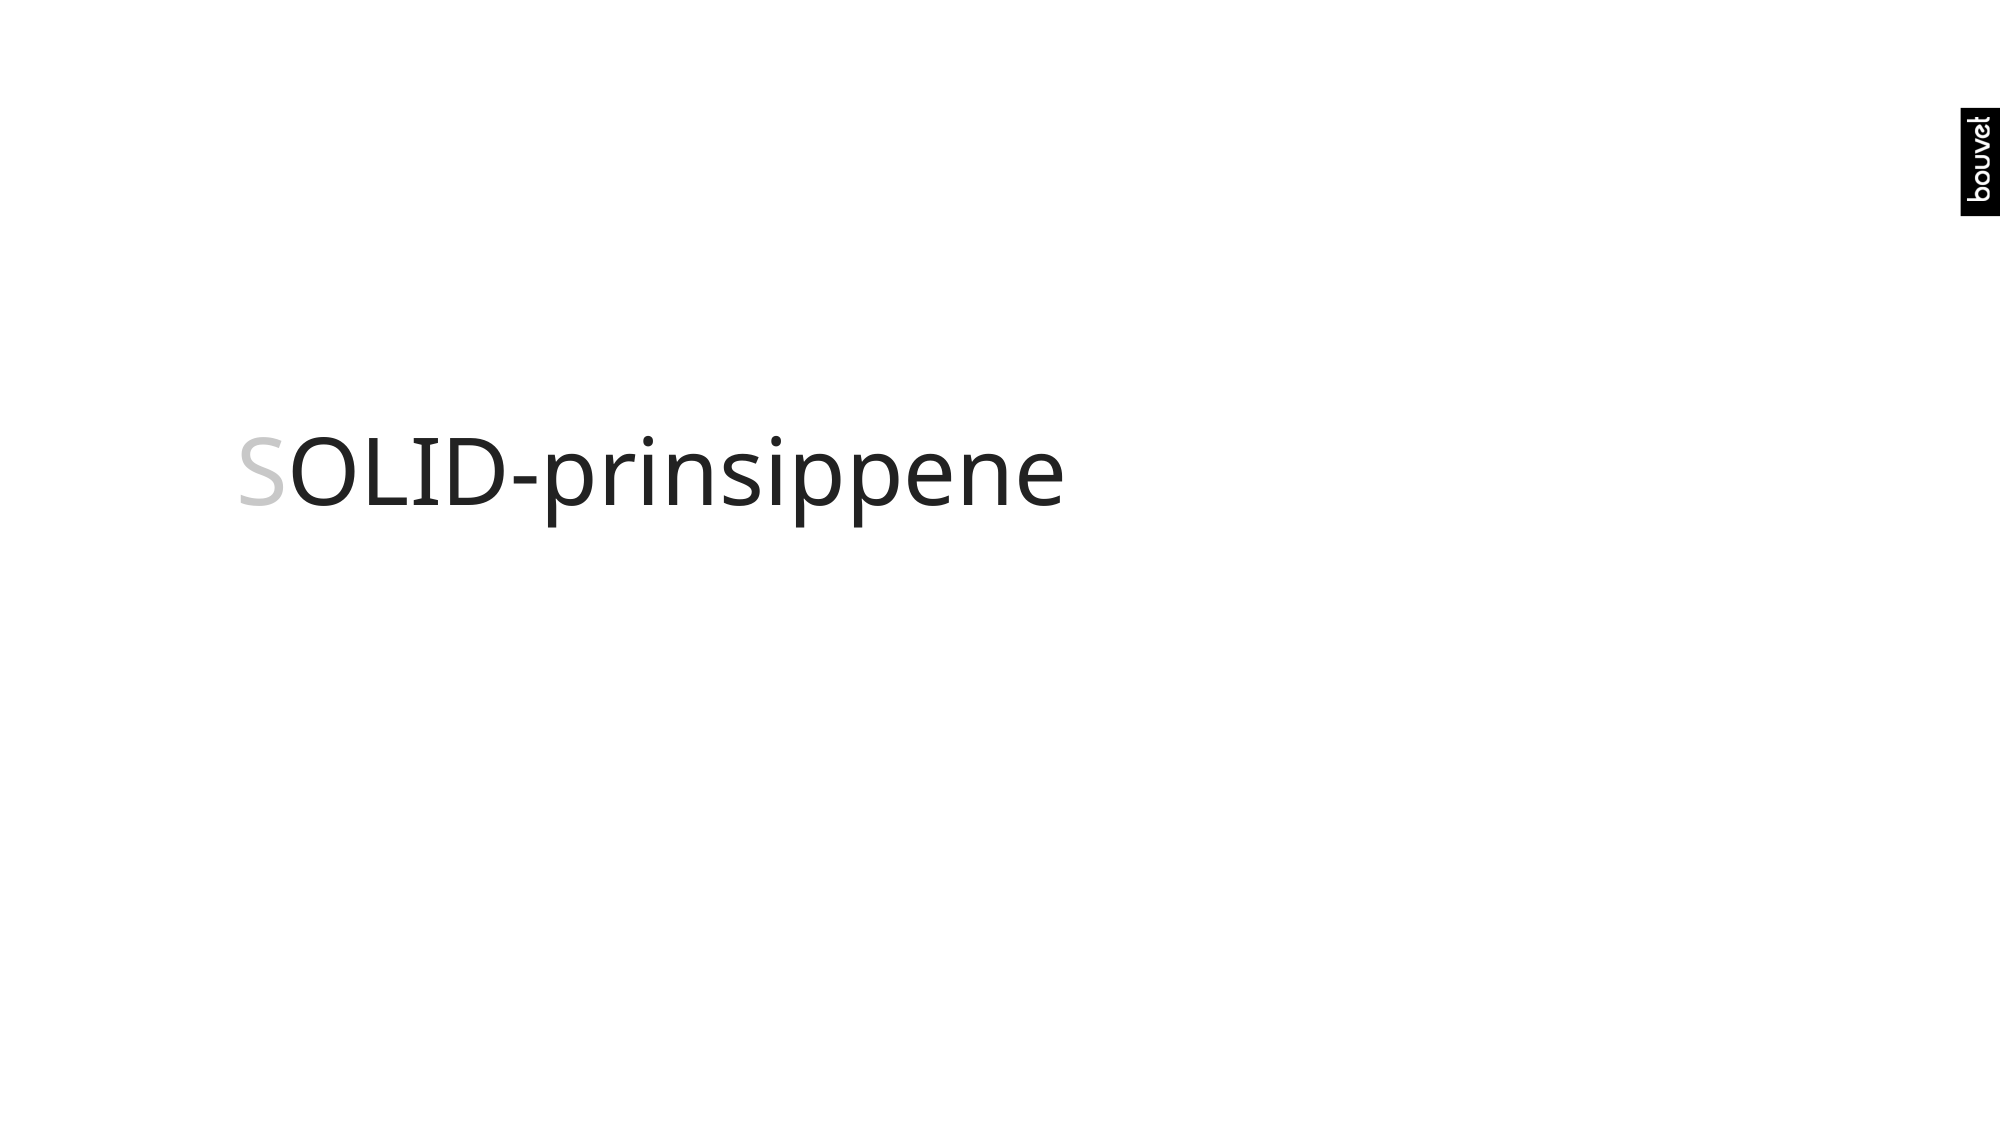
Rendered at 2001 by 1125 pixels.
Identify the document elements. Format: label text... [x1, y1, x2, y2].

title SOLID-prinsippene [0, 216, 1367, 721]
